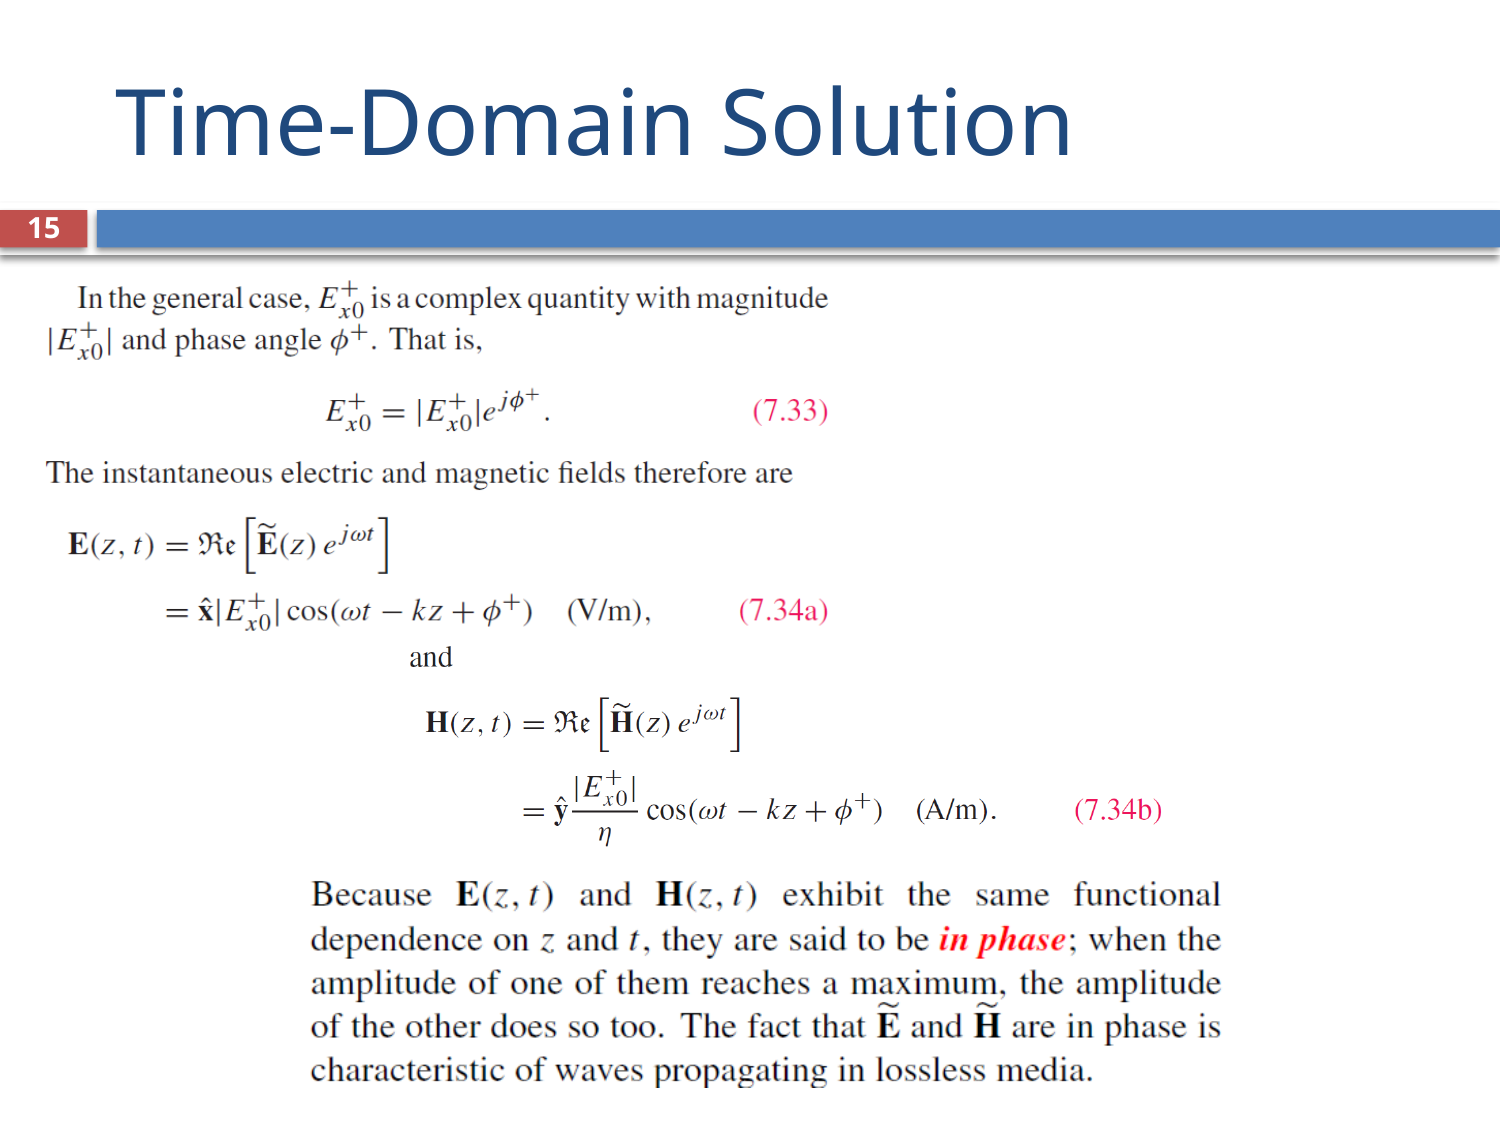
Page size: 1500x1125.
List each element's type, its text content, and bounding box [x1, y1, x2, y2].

slide_number 15 [0, 208, 88, 249]
title [24, 0, 1438, 163]
picture [40, 278, 1164, 852]
picture [288, 864, 1233, 1089]
text_box Time-Domain Solution [100, 37, 1438, 200]
